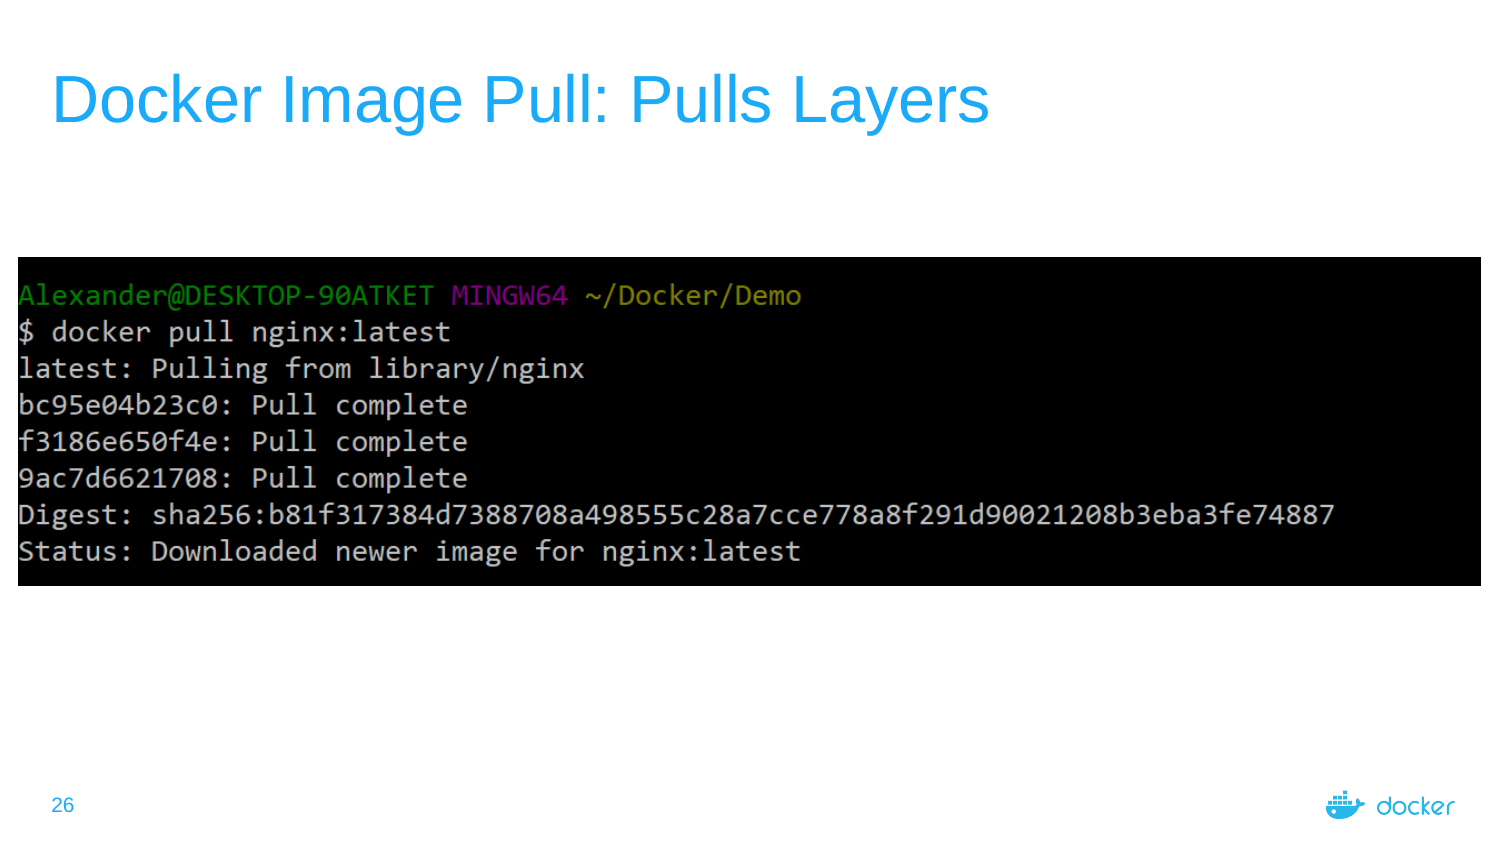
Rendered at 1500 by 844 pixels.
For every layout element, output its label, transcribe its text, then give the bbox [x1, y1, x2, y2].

picture [18, 257, 1482, 586]
text_box <number> [47, 791, 79, 844]
picture [1325, 788, 1456, 820]
text_box Docker Image Pull: Pulls Layers [49, 54, 996, 197]
